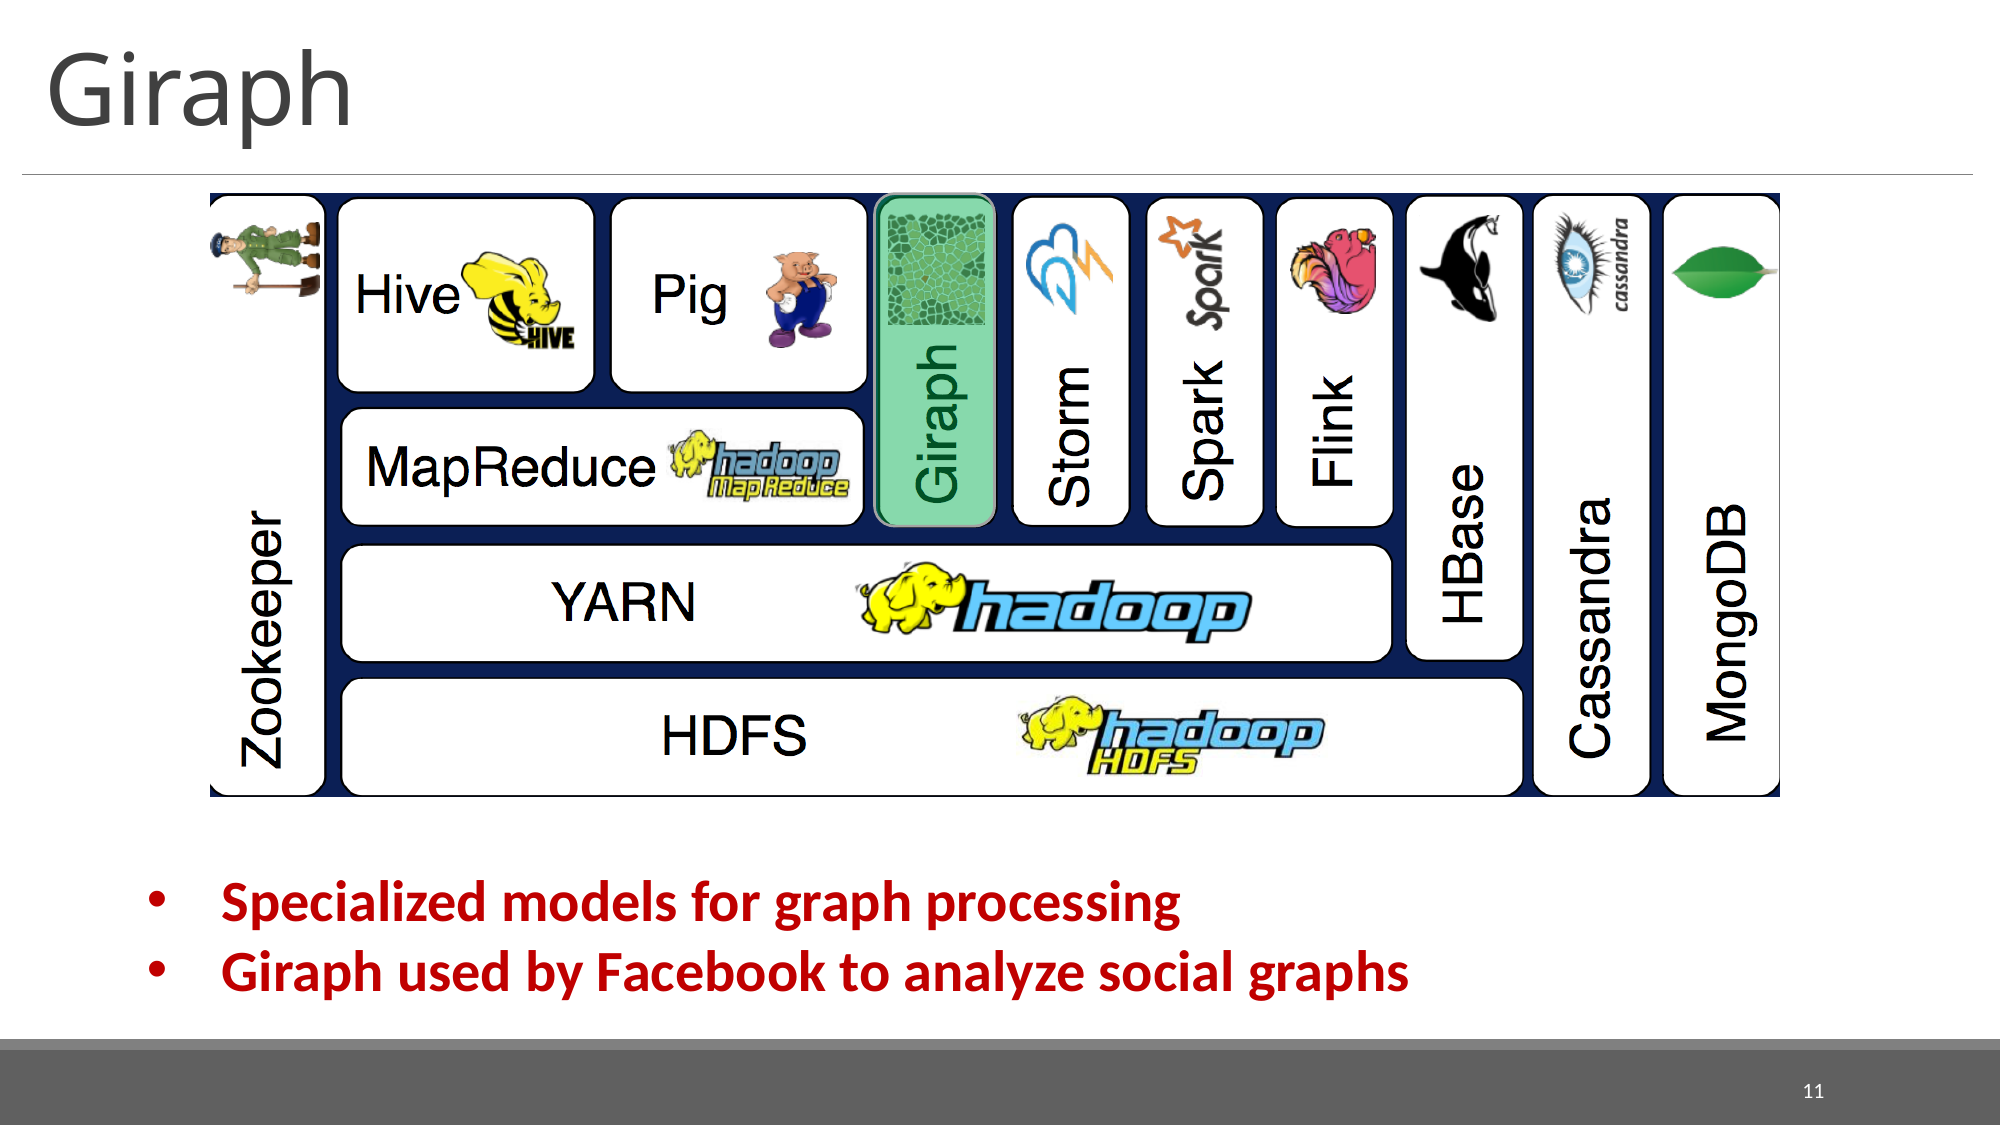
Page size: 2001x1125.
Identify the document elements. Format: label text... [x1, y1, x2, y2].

text_box Specialized models for graph processing Giraph used by Facebook to analyze social graphs [132, 856, 1425, 1011]
picture [209, 193, 1780, 798]
slide_number 11 [1624, 1059, 1840, 1120]
title Giraph [29, 22, 1969, 154]
